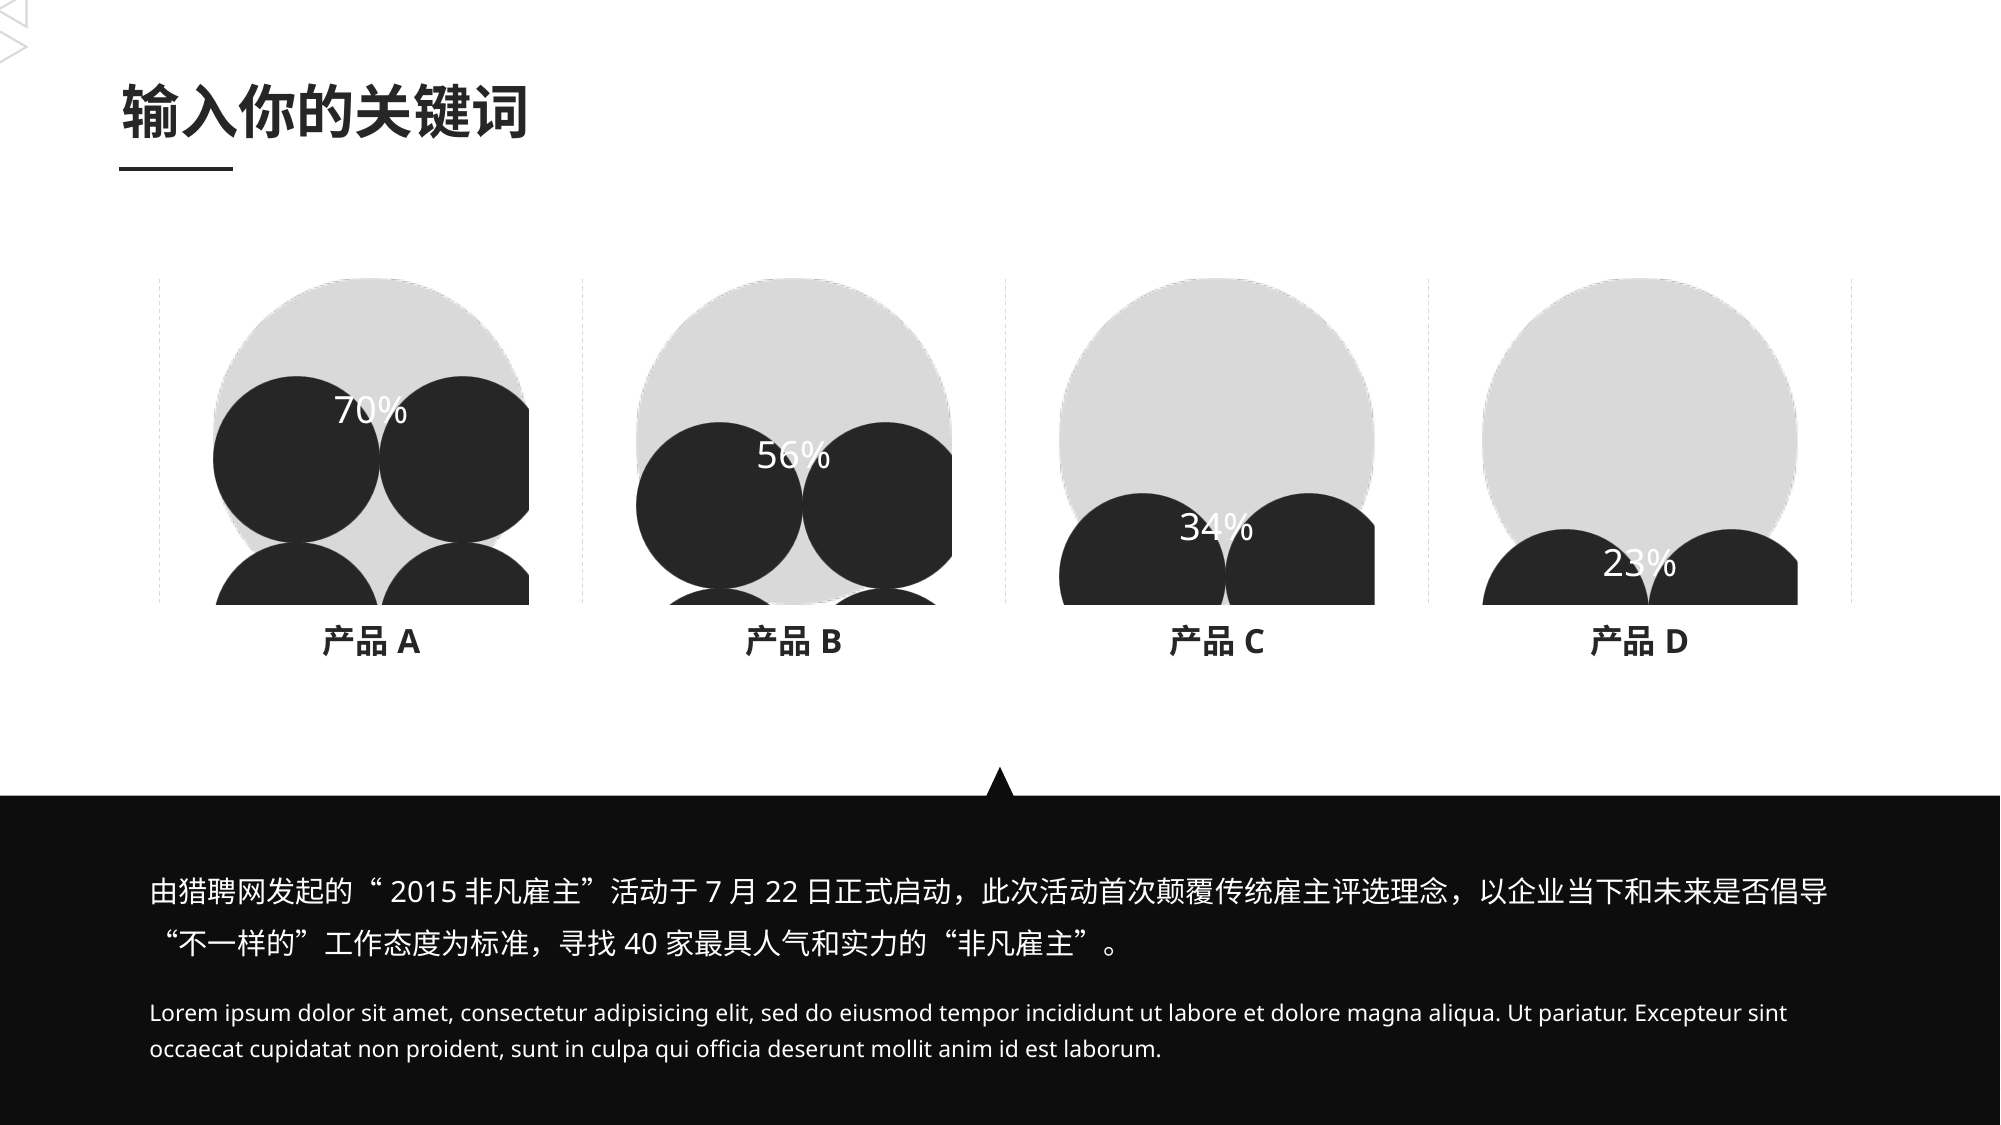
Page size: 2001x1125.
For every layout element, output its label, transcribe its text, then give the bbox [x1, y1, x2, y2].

list 输入你的关键词 [107, 74, 1752, 155]
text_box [0, 766, 2000, 1125]
chart [118, 257, 1881, 699]
